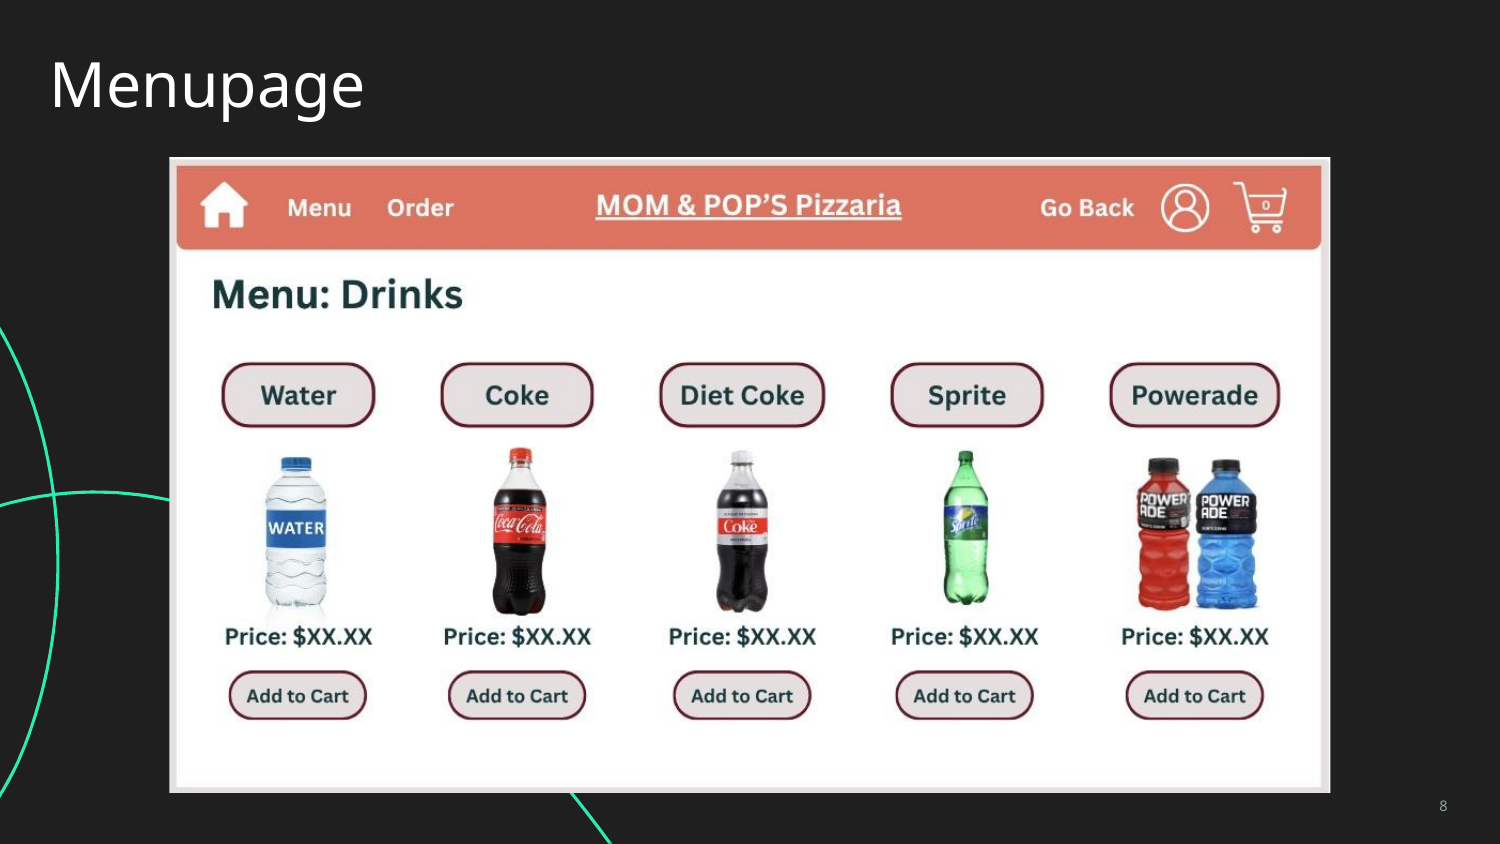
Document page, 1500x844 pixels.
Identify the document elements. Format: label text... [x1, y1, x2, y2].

text_box Menupage [34, 30, 897, 121]
picture [169, 157, 1331, 793]
